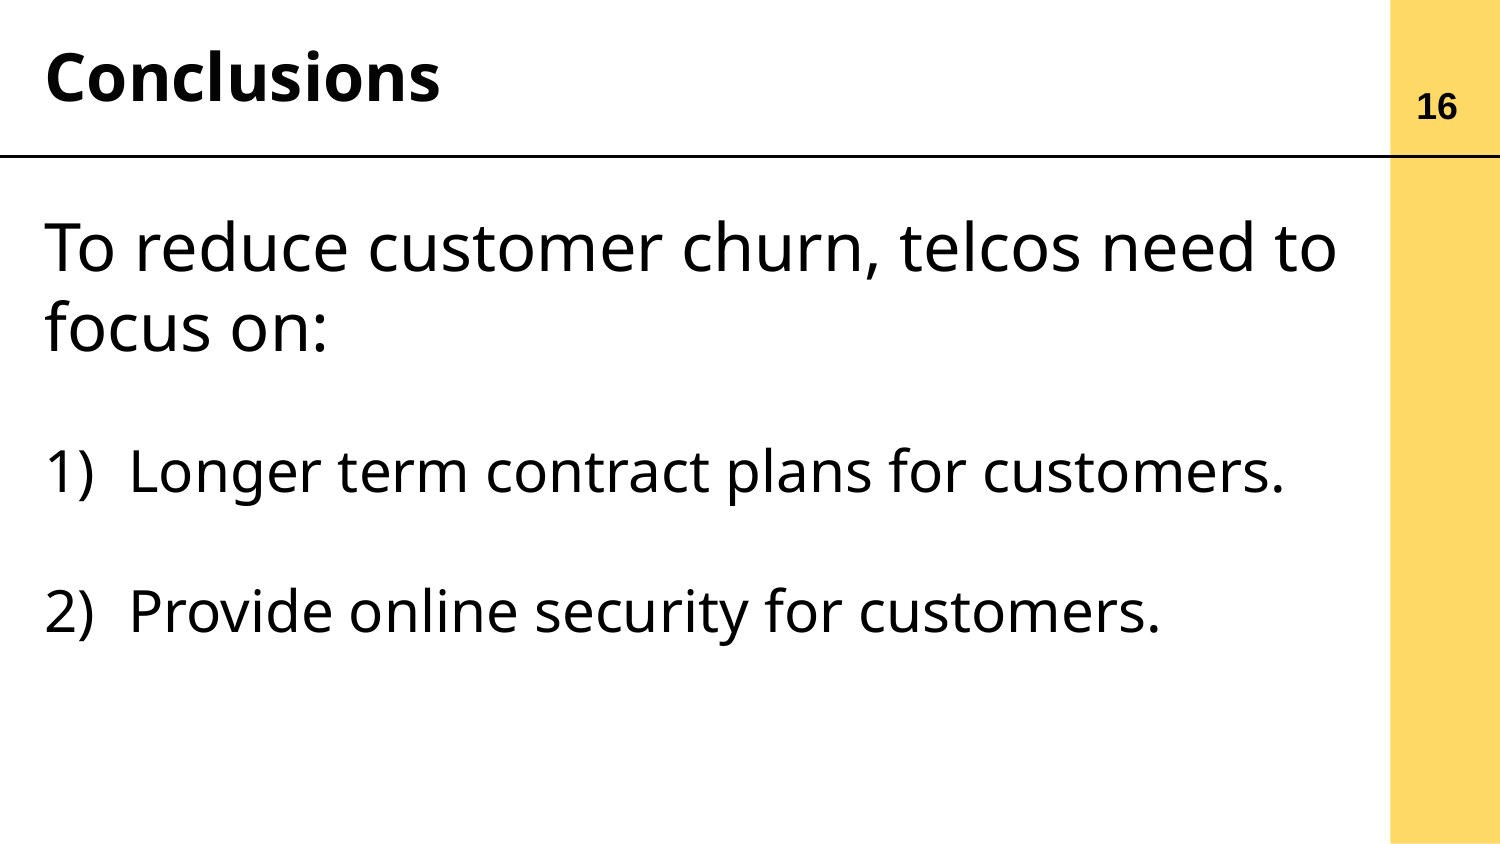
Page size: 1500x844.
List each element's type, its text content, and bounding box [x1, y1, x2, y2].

title Conclusions [29, 20, 1258, 131]
text_box [41, 161, 1424, 623]
slide_number 16 [1399, 72, 1475, 137]
text_box To reduce customer churn, telcos need to focus on: Longer term contract plans for customers. Provide online security for customers. [29, 197, 1400, 792]
